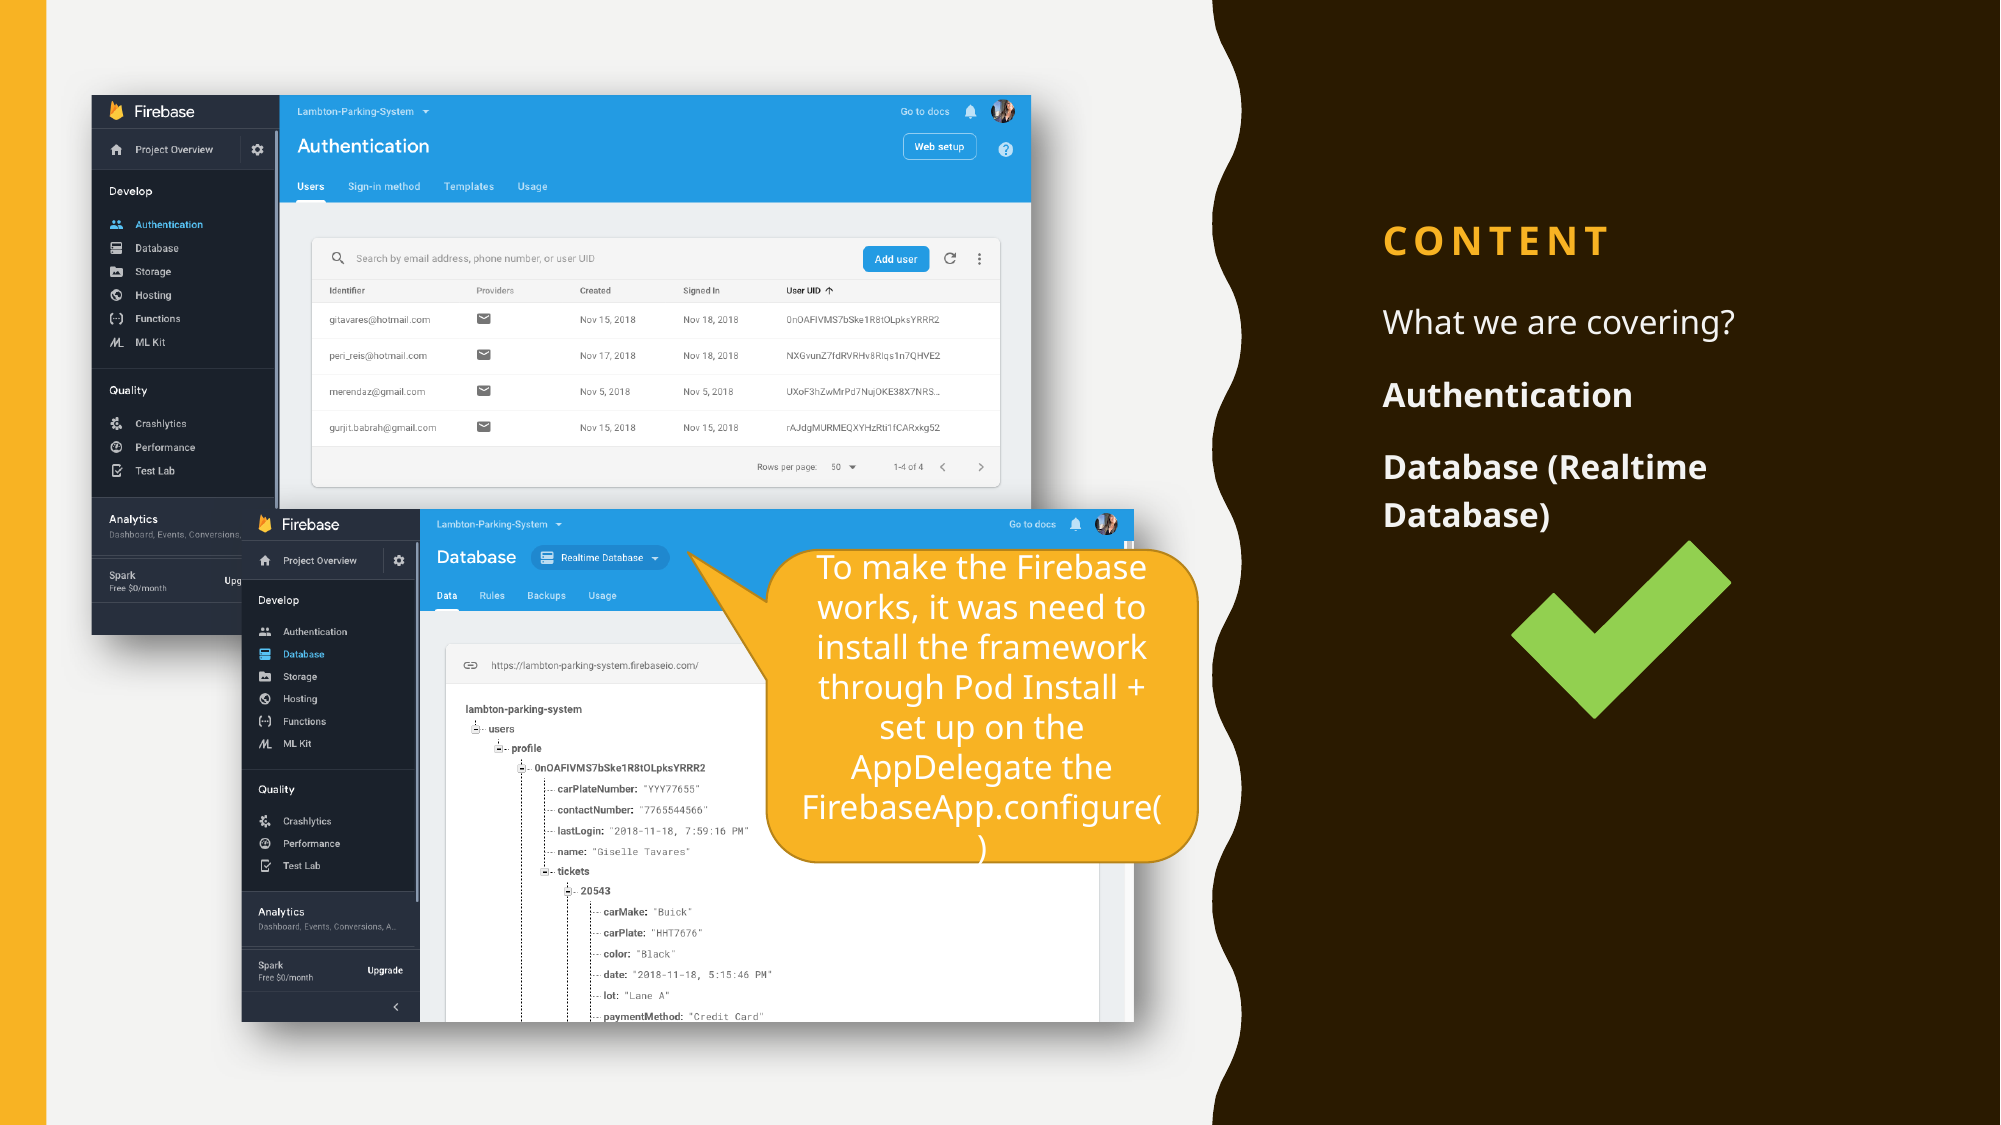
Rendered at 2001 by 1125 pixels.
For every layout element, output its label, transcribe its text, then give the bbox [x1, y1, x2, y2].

text_box [1511, 540, 1732, 719]
list What we are covering? Authentication Database (Realtime Database) [1367, 285, 1875, 1075]
title CONTENT [1367, 75, 1875, 272]
picture [91, 95, 1134, 1022]
text_box To make the Firebase works, it was need to install the framework through Pod Install + set up on the AppDelegate the FirebaseApp.configure() [1134, 548, 1199, 864]
